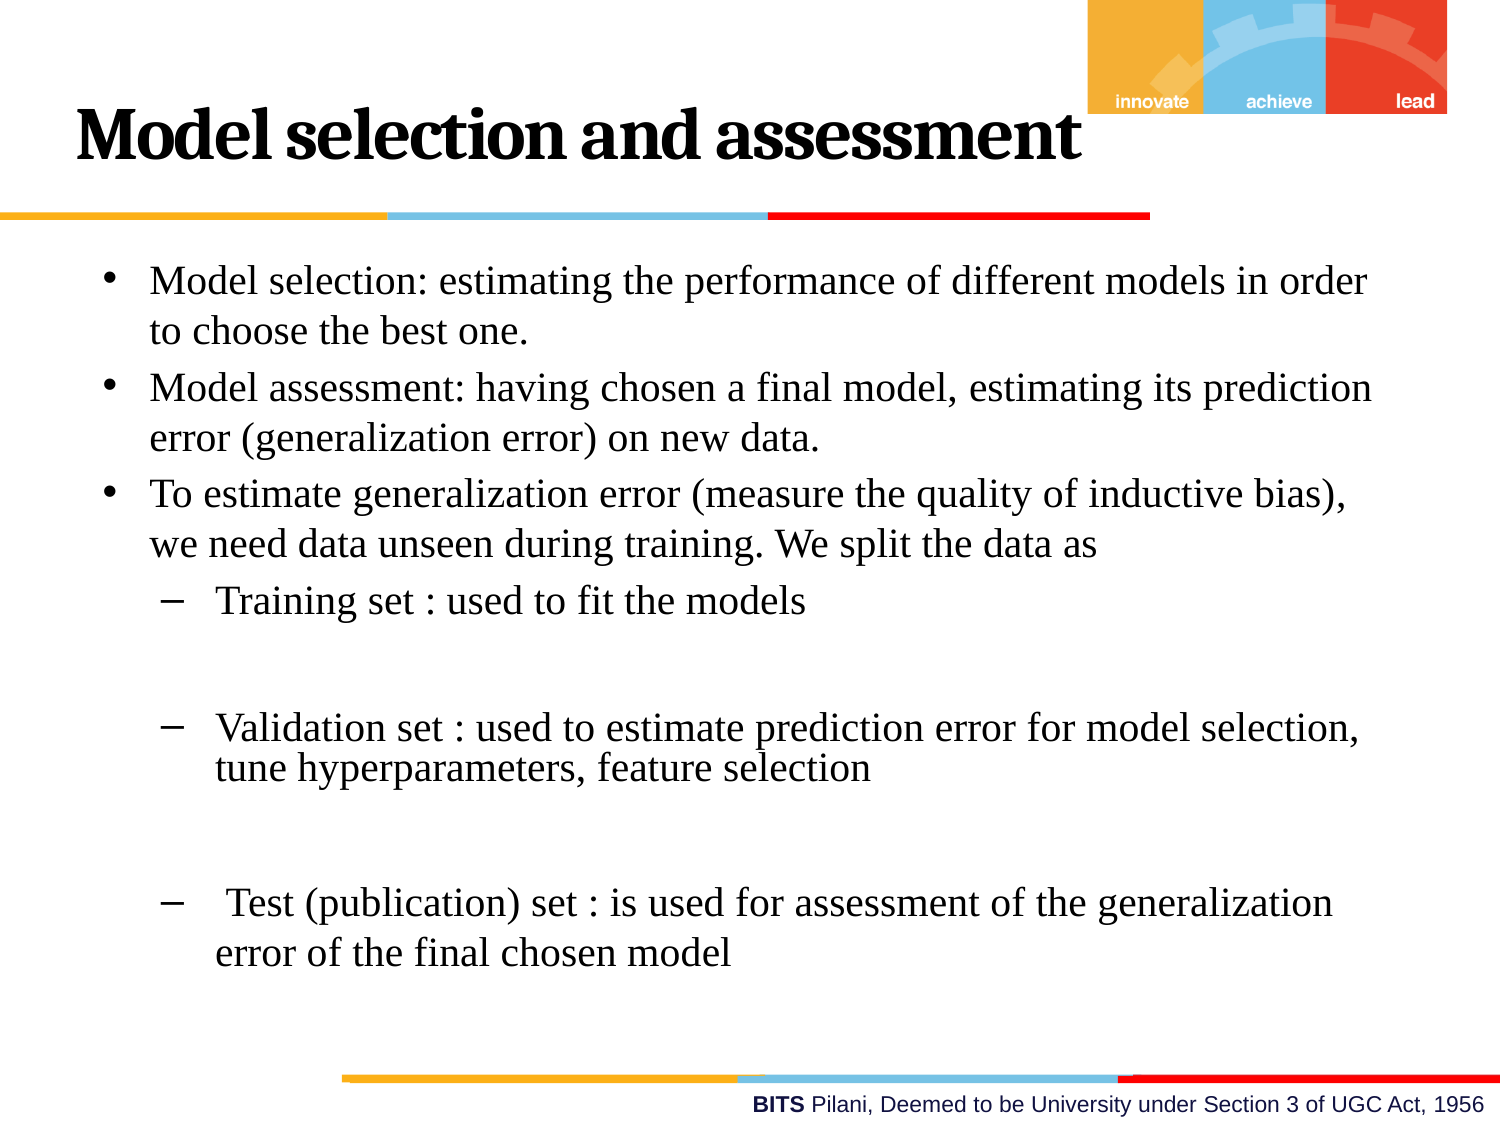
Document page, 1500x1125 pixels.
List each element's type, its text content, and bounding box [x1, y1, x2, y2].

title Model selection and assessment [50, 47, 1140, 247]
picture [1087, 0, 1448, 114]
list Model selection: estimating the performance of different models in order to choose the best one. Model assessment: having chosen a final model, estimating its prediction error (generalization error) on new data. To estimate generalization error (measure the quality of inductive bias), we need data unseen during training. We split the data as Training set : used to fit the models Validation set : used to estimate prediction error for model selection, tune hyperparameters, feature selection Test (publication) set : is used for assessment of the generalization error of the final chosen model [50, 245, 1400, 988]
